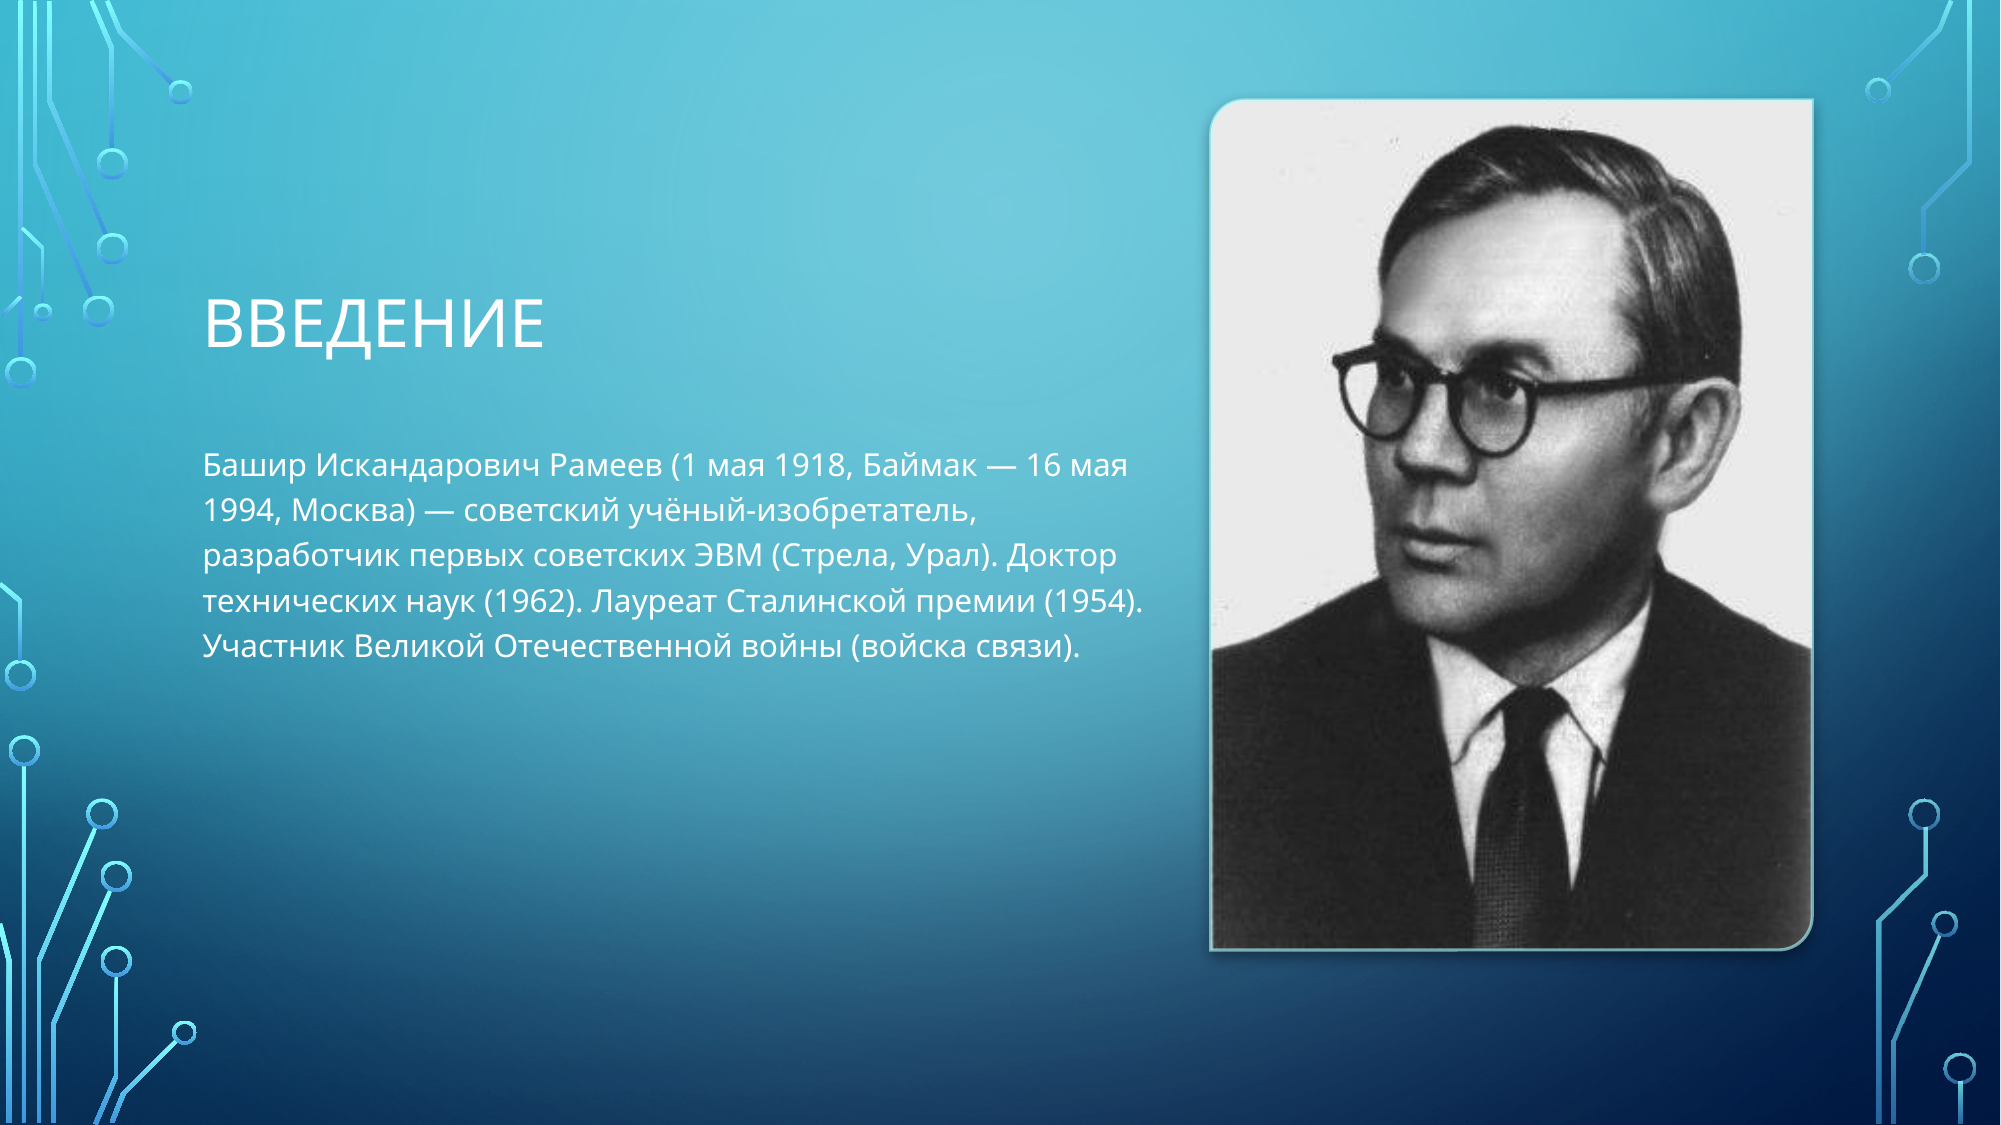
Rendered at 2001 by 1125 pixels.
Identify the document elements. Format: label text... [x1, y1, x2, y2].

picture [1210, 99, 1813, 951]
list Башир Искандарович Рамеев (1 мая 1918, Баймак — 16 мая 1994, Москва) — советский учёный-изобретатель, разработчик первых советских ЭВМ (Стрела, Урал). Доктор технических наук (1962). Лауреат Сталинской премии (1954). Участник Великой Отечественной войны (войска связи). [187, 429, 1161, 687]
title Введение [187, 99, 1161, 369]
